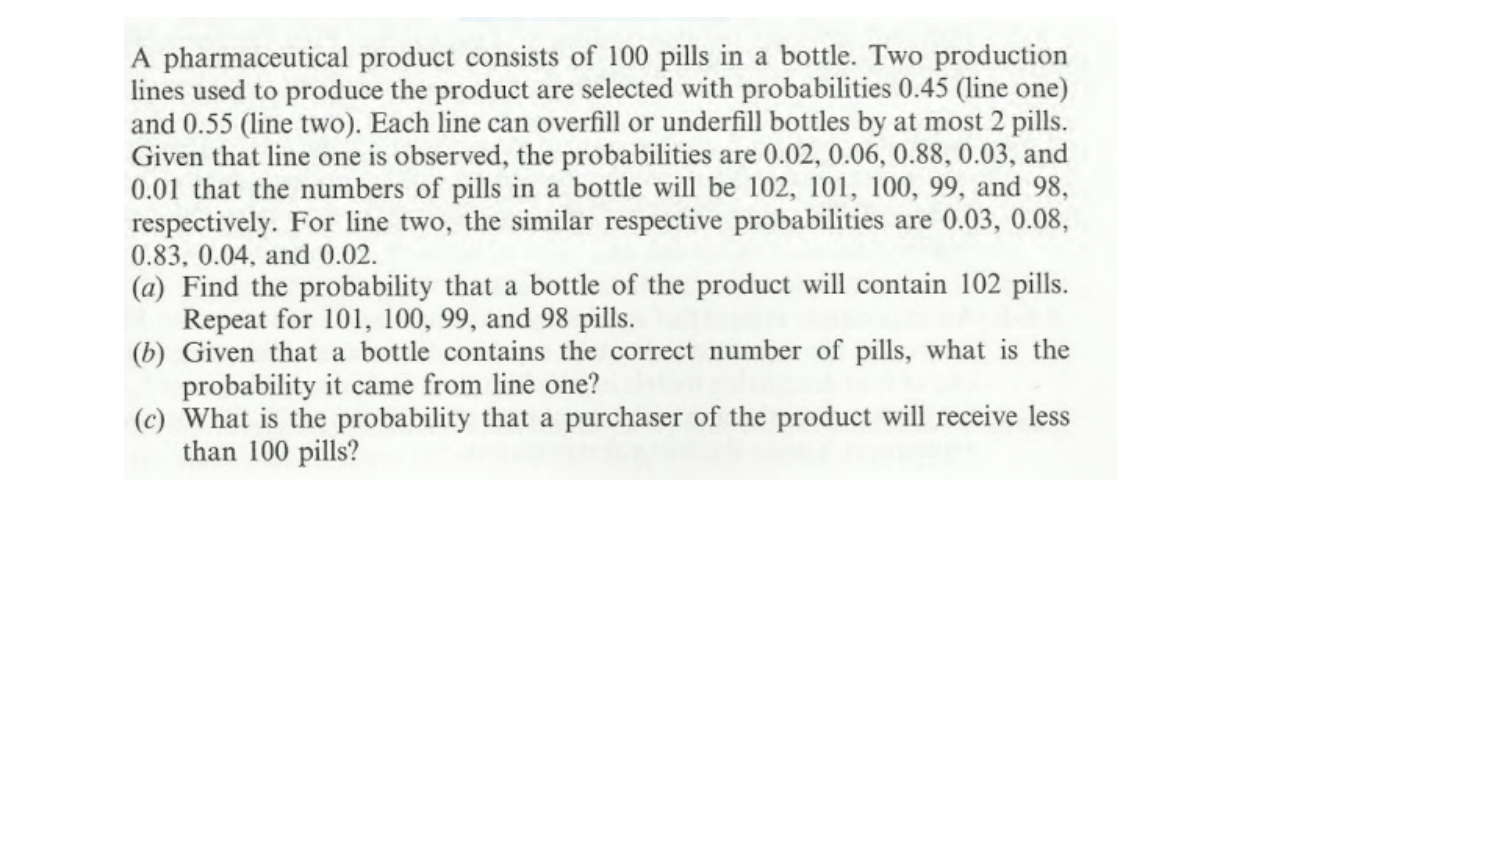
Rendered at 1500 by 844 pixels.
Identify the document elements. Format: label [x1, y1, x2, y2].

picture [124, 17, 1117, 481]
